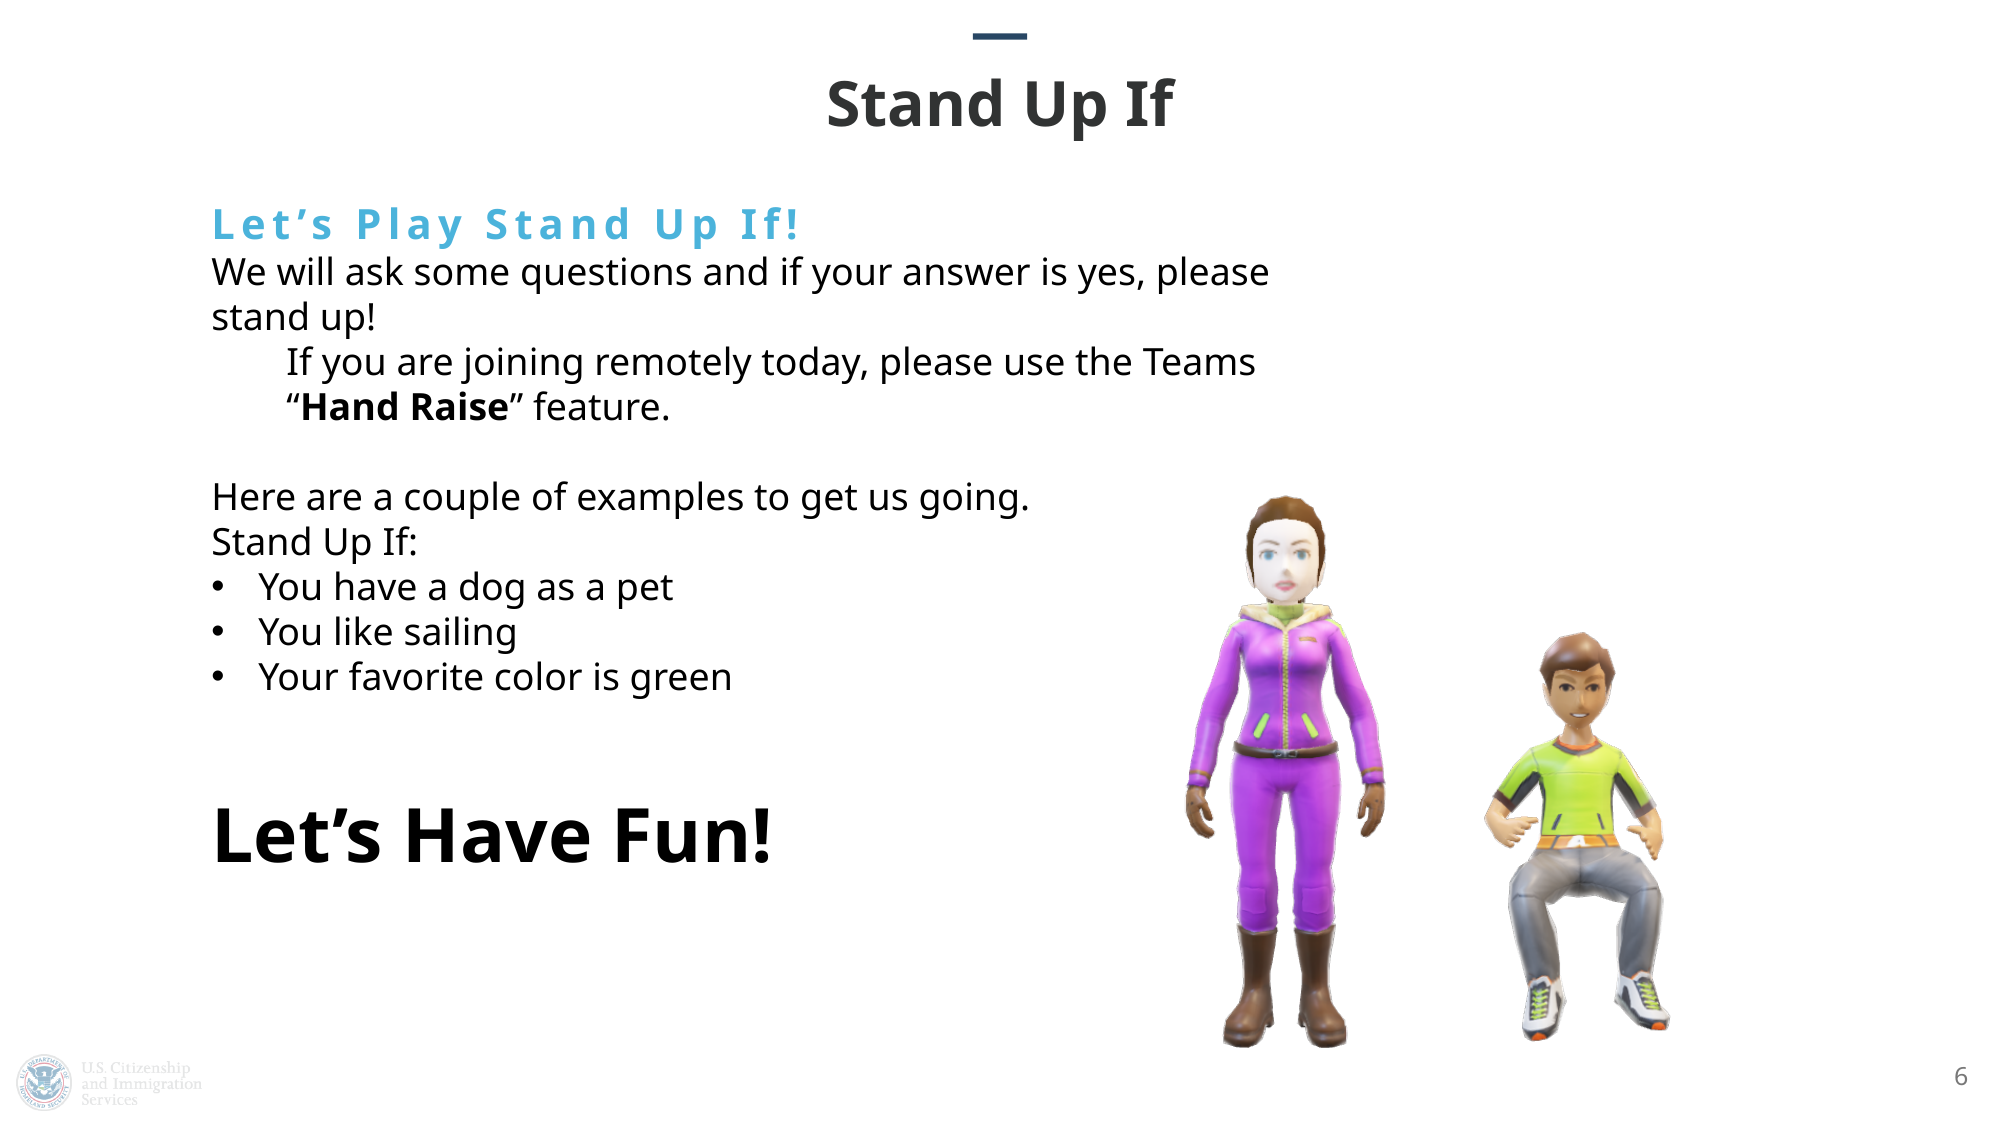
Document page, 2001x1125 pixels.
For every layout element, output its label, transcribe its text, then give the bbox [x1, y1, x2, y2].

picture [1077, 483, 1680, 1048]
text_box Let’s Play Stand Up If! We will ask some questions and if your answer is yes, please stand up! If you are joining remotely today, please use the Teams “Hand Raise” feature. Here are a couple of examples to get us going. Stand Up If: You have a dog as a pet You like sailing Your favorite color is green Let’s Have Fun! [196, 190, 1333, 886]
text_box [577, 32, 1423, 148]
slide_number 6 [1533, 1047, 1984, 1108]
